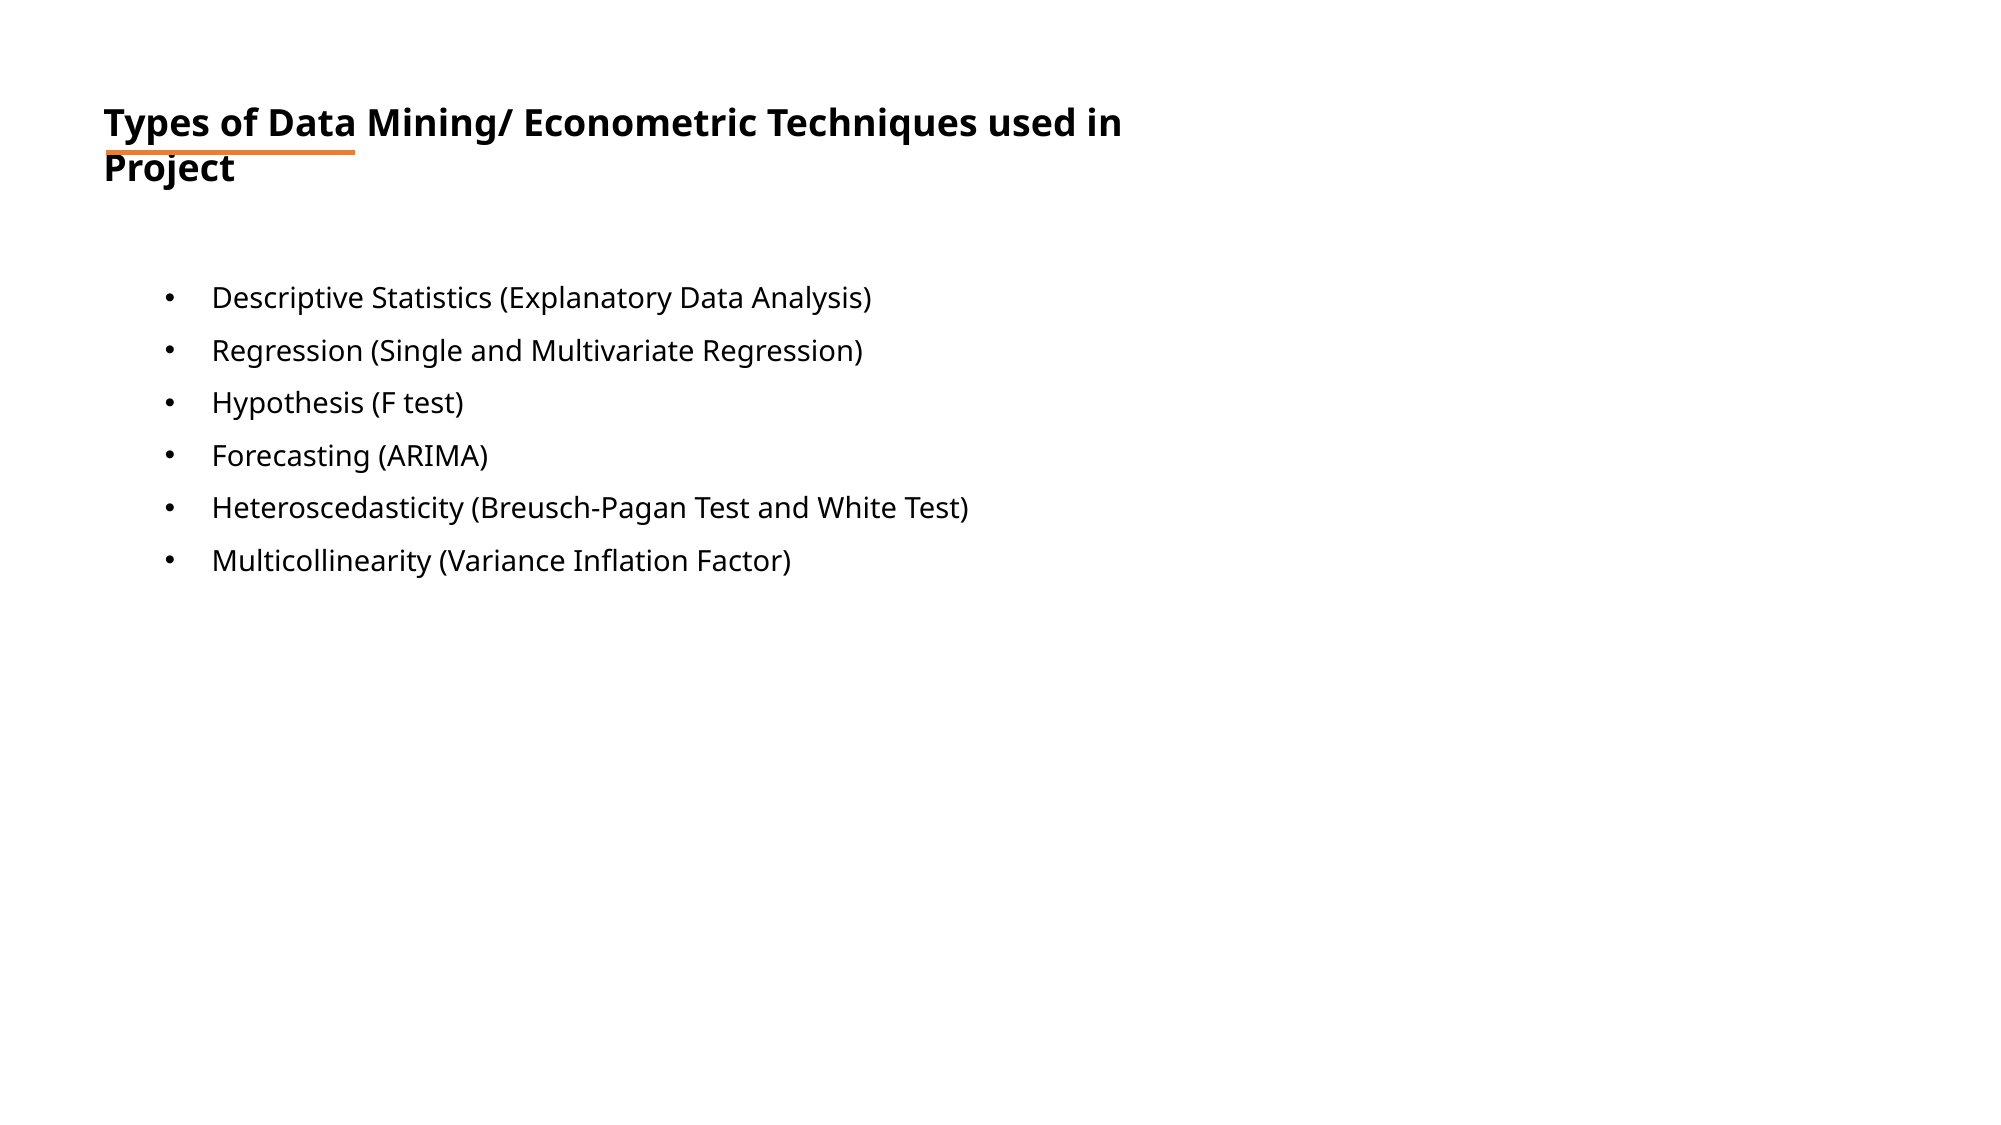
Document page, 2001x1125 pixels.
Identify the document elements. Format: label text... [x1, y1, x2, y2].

text_box Descriptive Statistics (Explanatory Data Analysis) Regression (Single and Multivariate Regression) Hypothesis (F test) Forecasting (ARIMA) Heteroscedasticity (Breusch-Pagan Test and White Test) Multicollinearity (Variance Inflation Factor) [150, 254, 1821, 652]
text_box Types of Data Mining/ Econometric Techniques used in Project [88, 91, 1252, 197]
